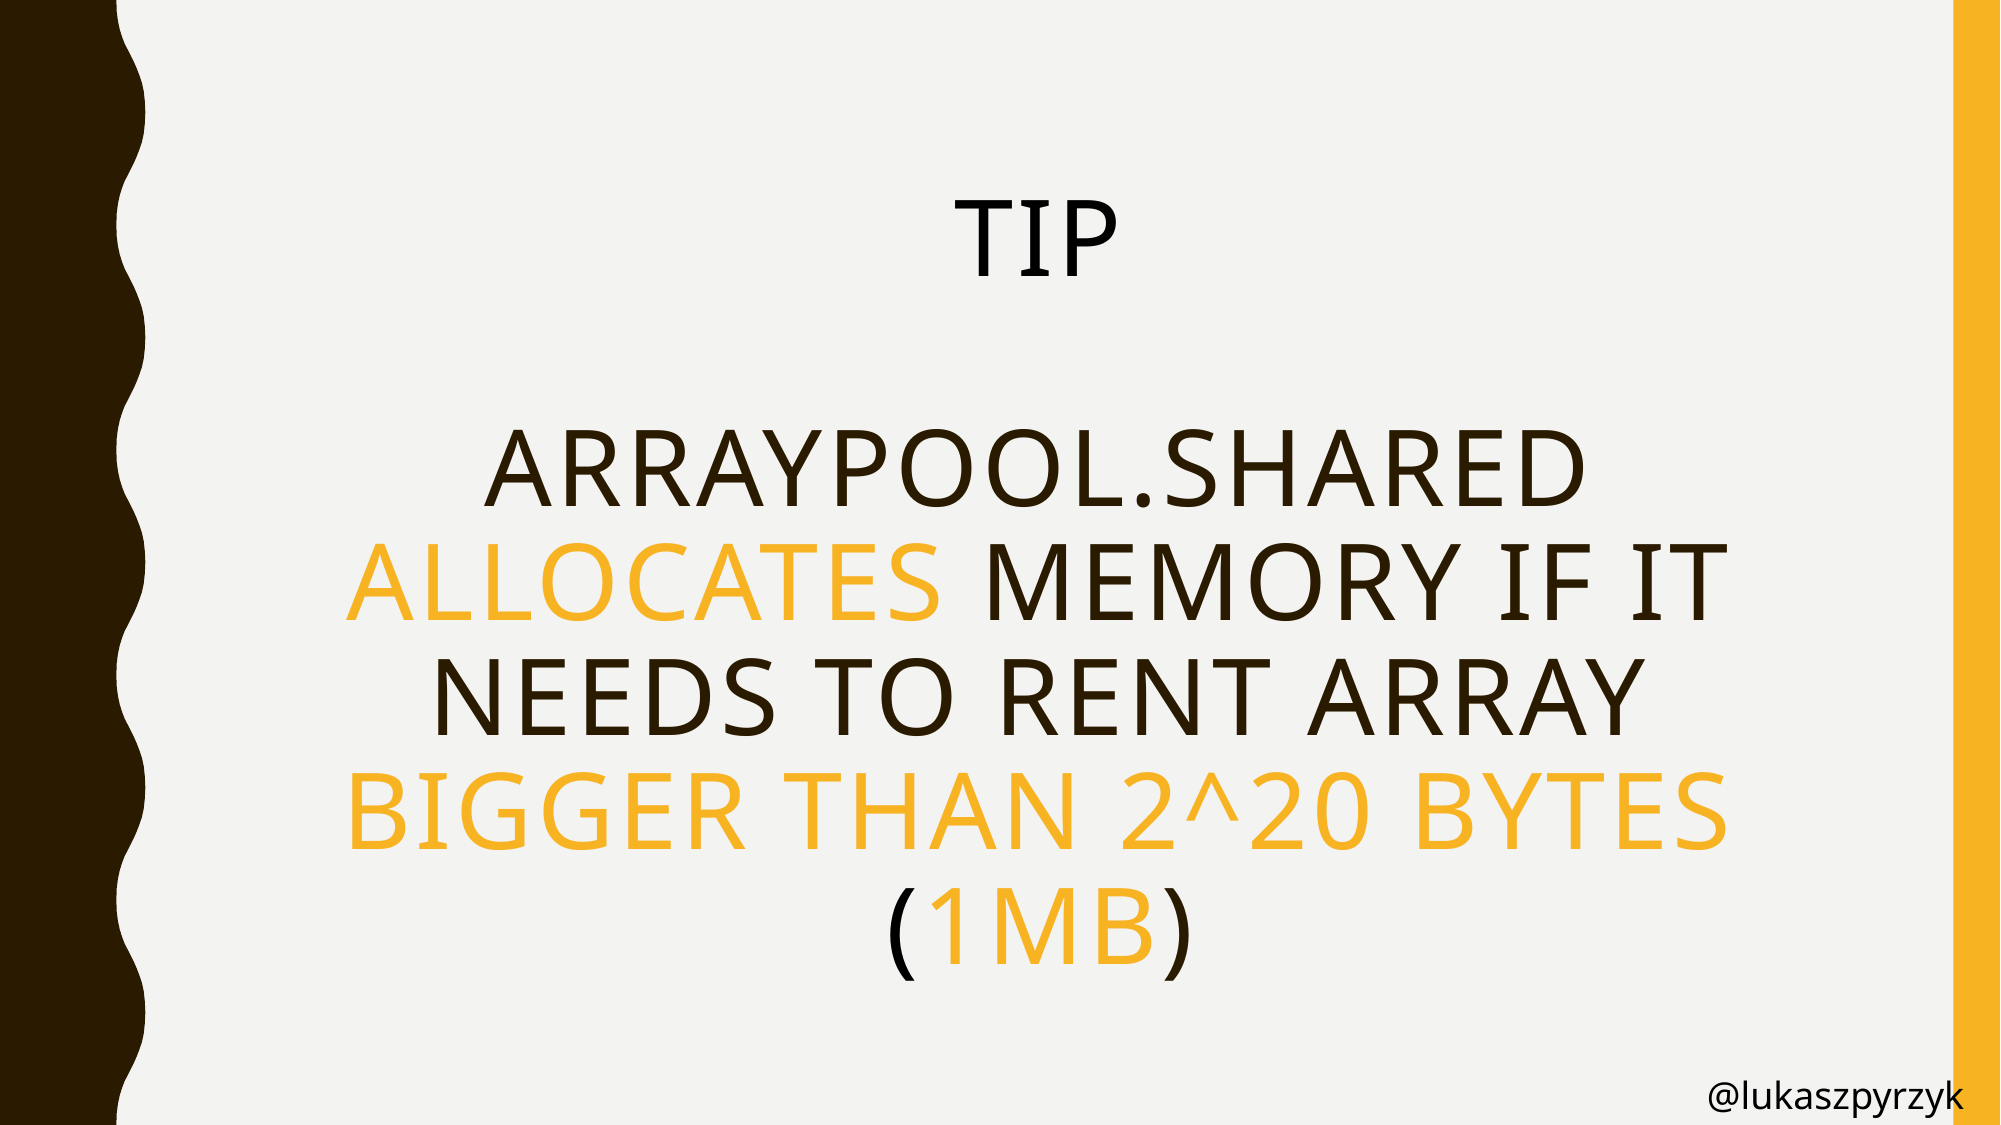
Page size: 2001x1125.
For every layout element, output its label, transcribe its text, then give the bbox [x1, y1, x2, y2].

title TIP arraypool.shared allocates memory if it needs to rent array bigger than 2^20 bytes (1MB) [205, 62, 1875, 1072]
text_box @lukaszpyrzyk [1692, 1064, 2000, 1125]
